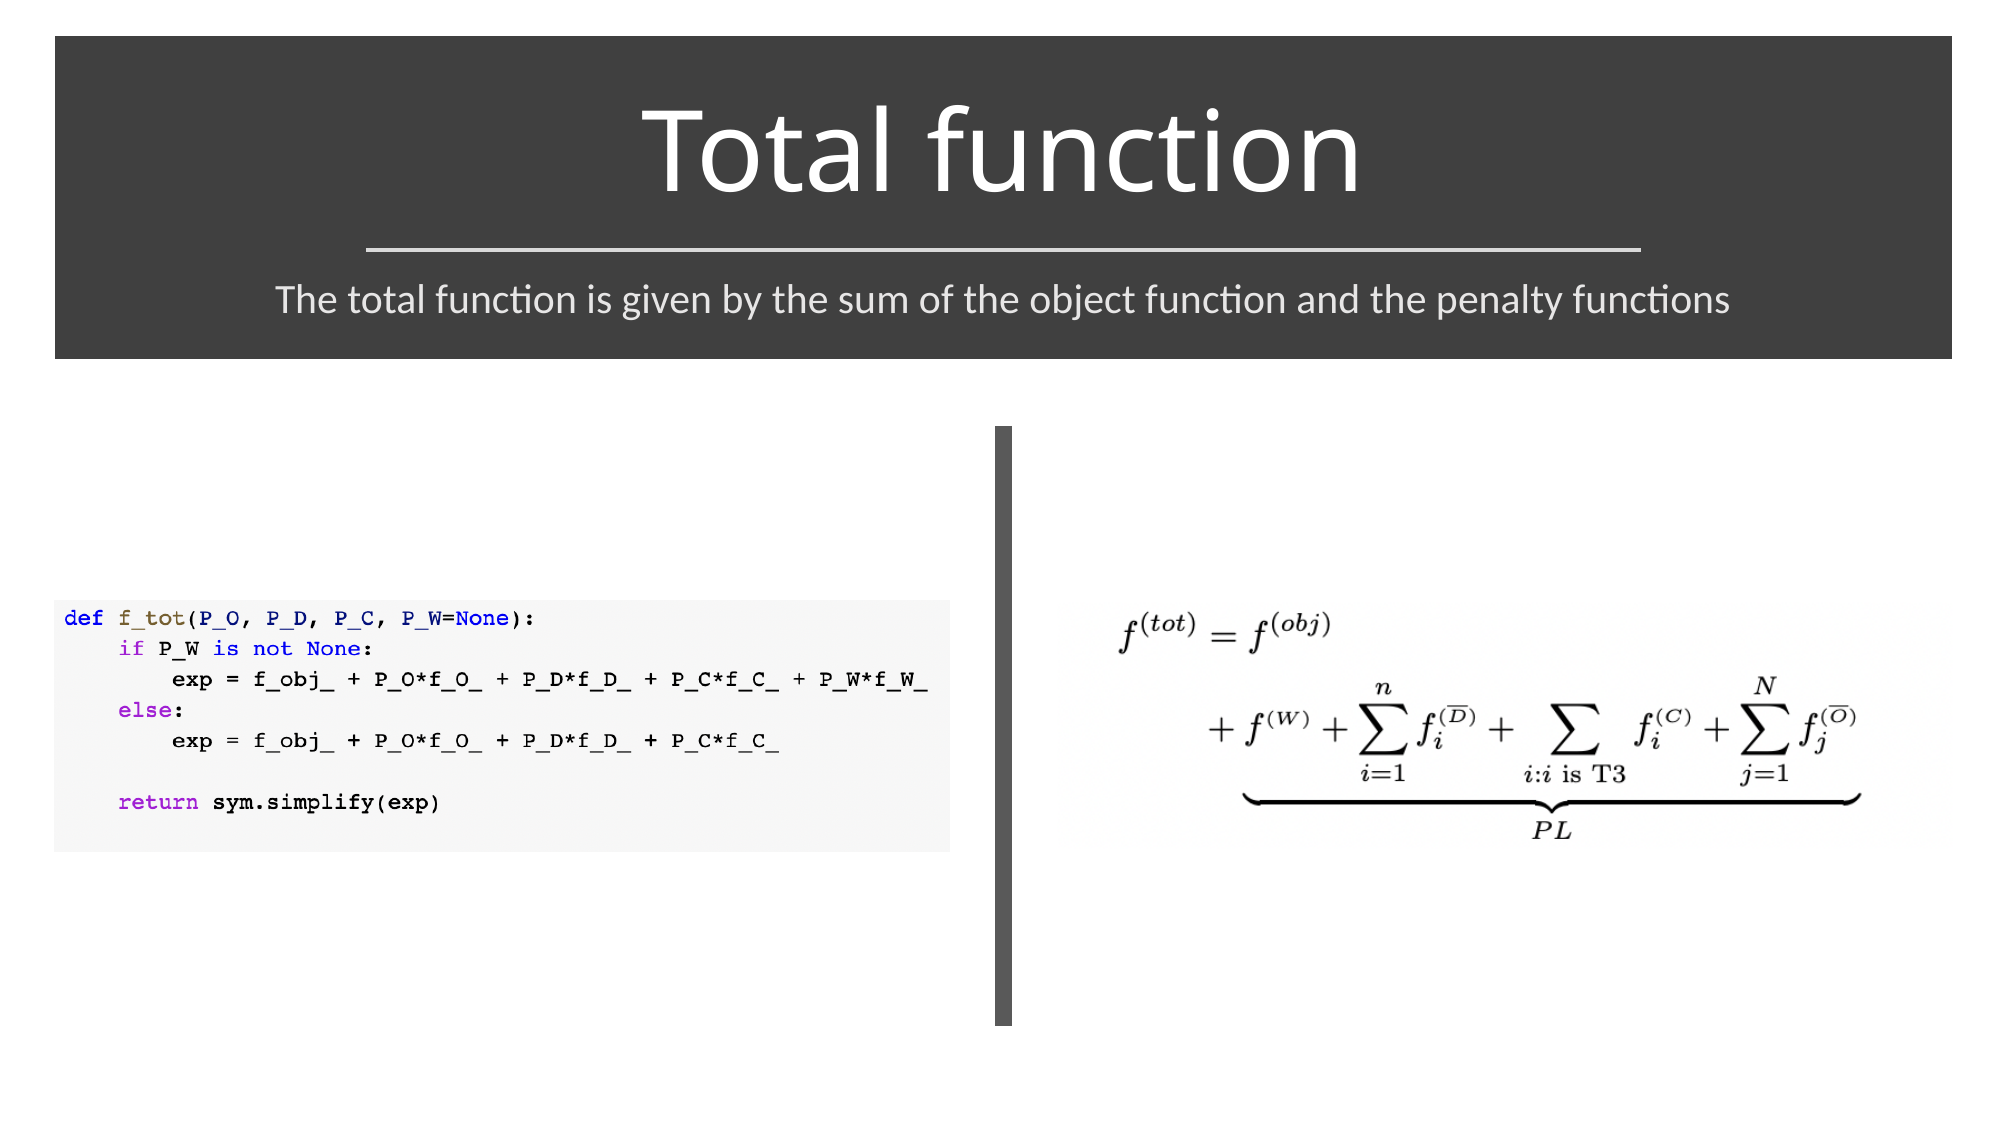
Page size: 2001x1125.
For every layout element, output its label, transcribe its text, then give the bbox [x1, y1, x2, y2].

picture [54, 600, 950, 852]
title Total function [89, 71, 1917, 224]
picture [1057, 602, 1953, 850]
text_box [64, 45, 1942, 350]
list The total function is given by the sum of the object function and the penalty functions [253, 269, 1754, 339]
